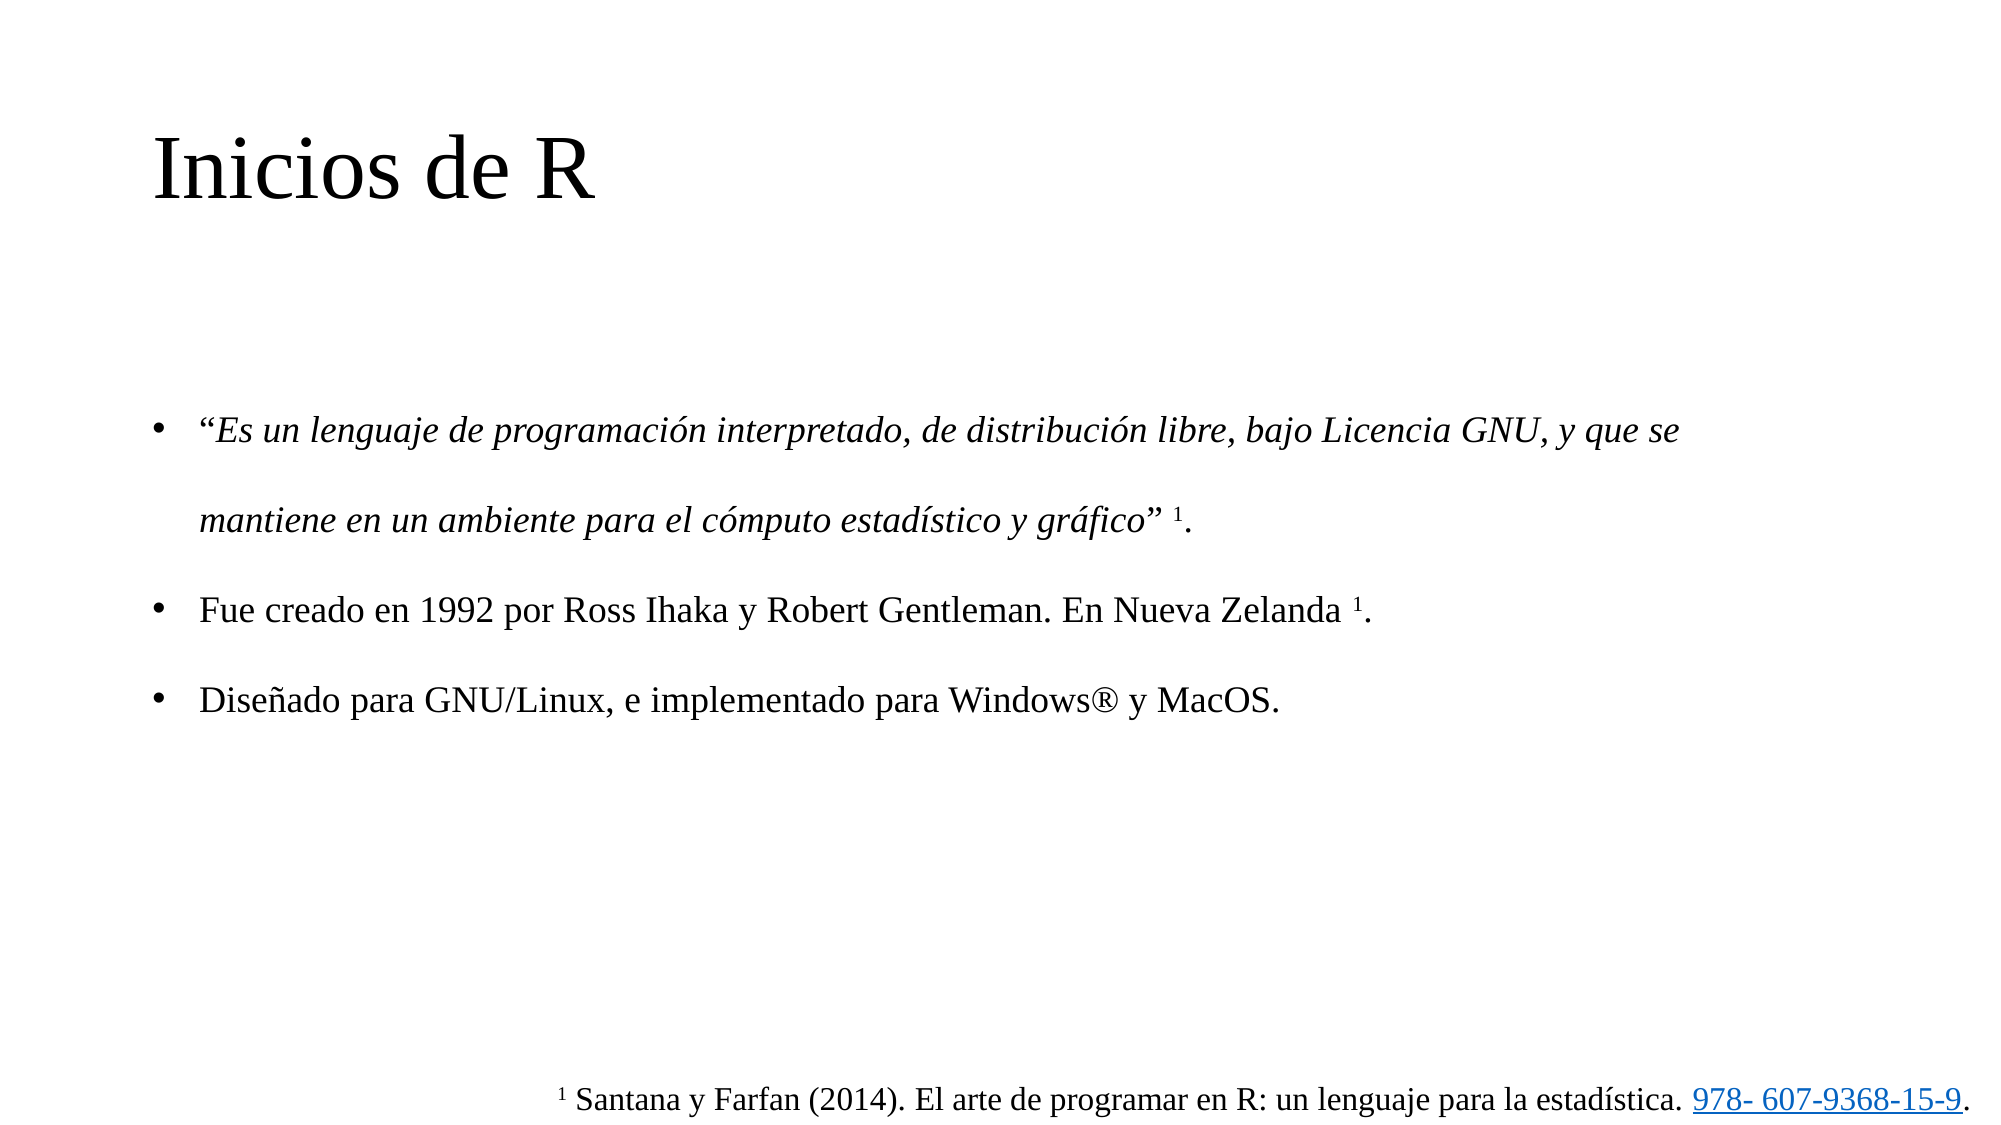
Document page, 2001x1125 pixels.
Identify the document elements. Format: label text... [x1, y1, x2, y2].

text_box 1 Santana y Farfan (2014). El arte de programar en R: un lenguaje para la estadística. 978- 607-9368-15-9. [542, 1069, 2000, 1125]
title Inicios de R [137, 59, 1863, 278]
text_box “Es un lenguaje de programación interpretado, de distribución libre, bajo Licencia GNU, y que se mantiene en un ambiente para el cómputo estadístico y gráfico” 1. Fue creado en 1992 por Ross Ihaka y Robert Gentleman. En Nueva Zelanda 1. Diseñado para GNU/Linux, e implementado para Windows® y MacOS. [137, 352, 1817, 728]
